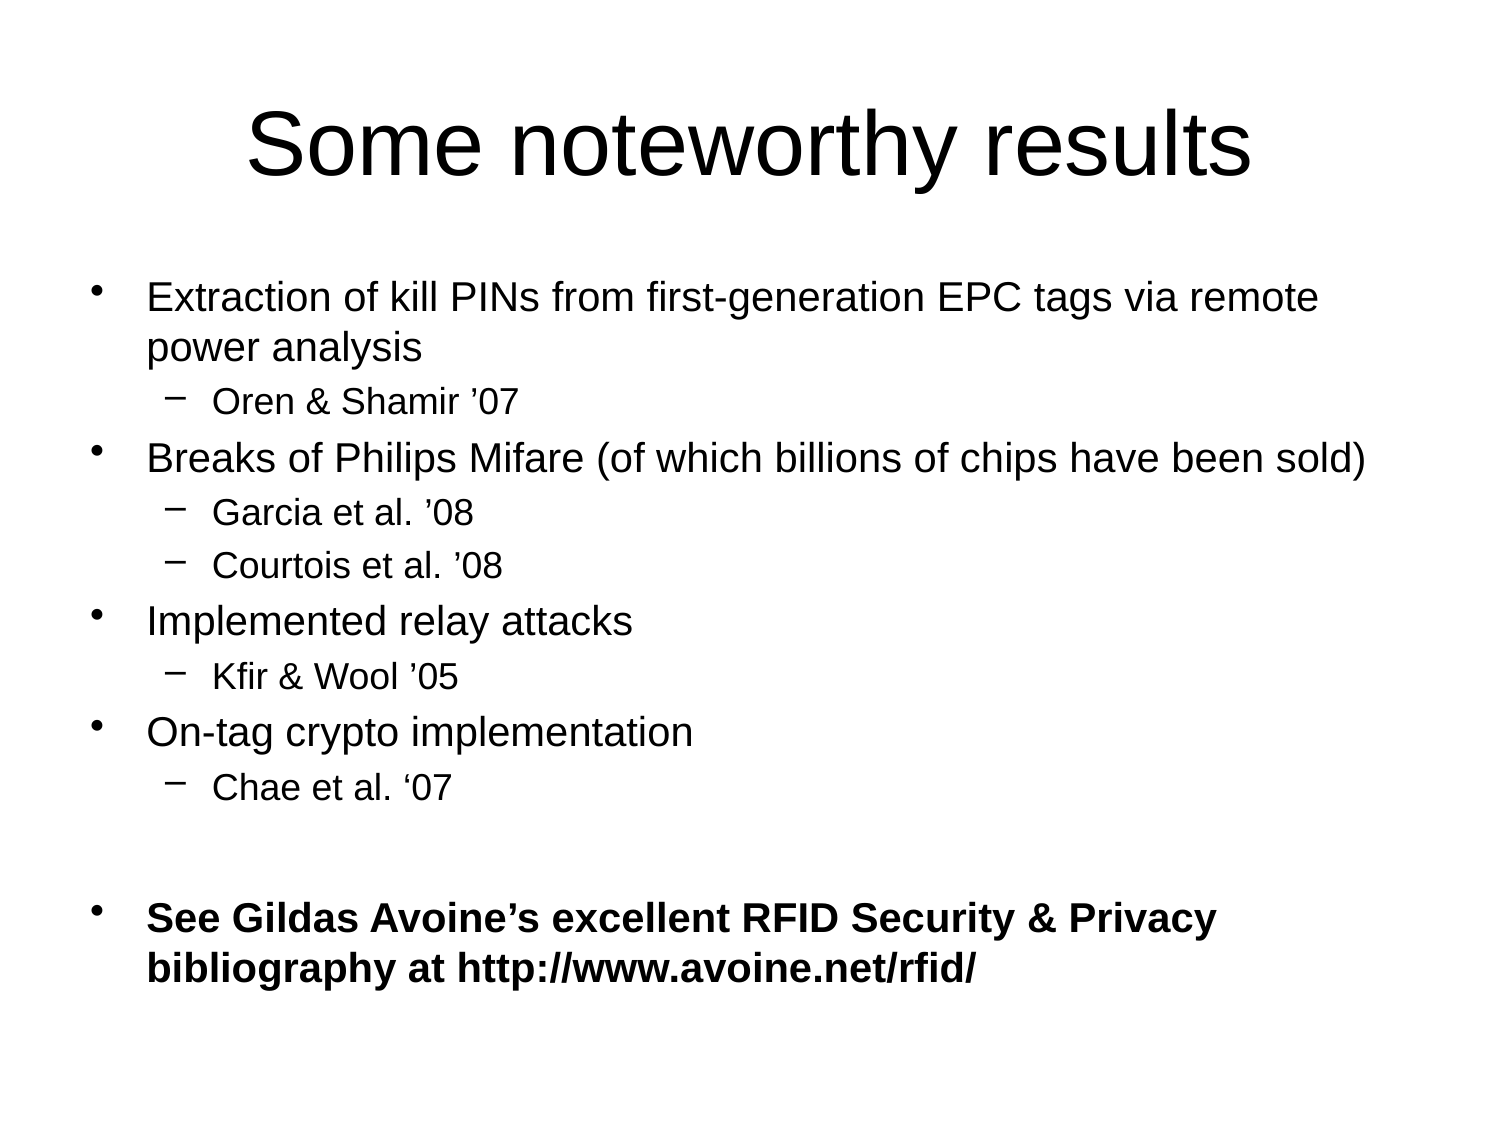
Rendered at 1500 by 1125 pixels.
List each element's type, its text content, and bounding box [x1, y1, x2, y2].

title Some noteworthy results [75, 45, 1425, 233]
list Extraction of kill PINs from first-generation EPC tags via remote power analysis Oren & Shamir ’07 Breaks of Philips Mifare (of which billions of chips have been sold) Garcia et al. ’08 Courtois et al. ’08 Implemented relay attacks Kfir & Wool ’05 On-tag crypto implementation Chae et al. ‘07 See Gildas Avoine’s excellent RFID Security & Privacy bibliography at http://www.avoine.net/rfid/ [75, 262, 1425, 1125]
